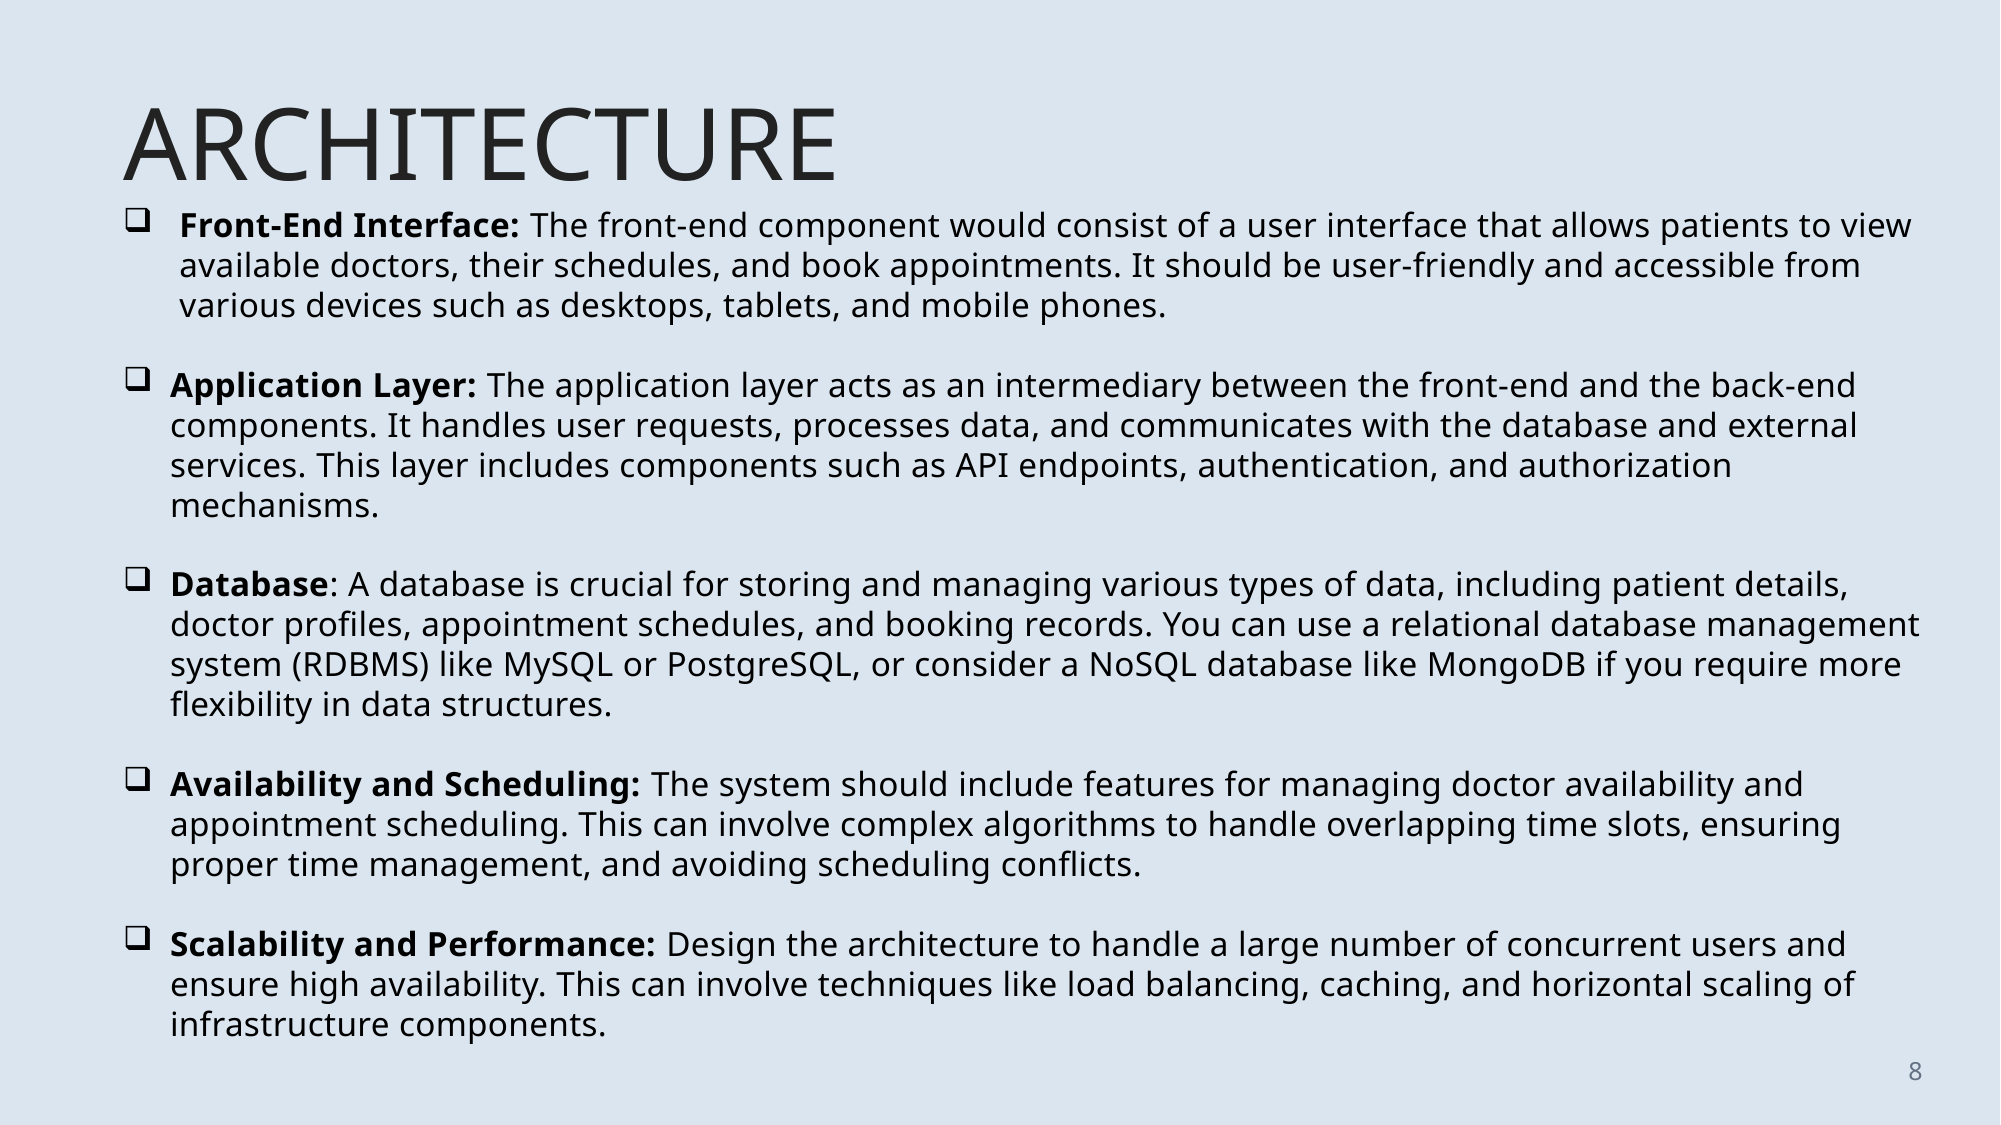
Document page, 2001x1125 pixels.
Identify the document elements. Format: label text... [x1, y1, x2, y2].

title ARCHITECTURE [123, 53, 1875, 210]
slide_number 8 [1487, 1042, 1938, 1103]
list Front-End Interface: The front-end component would consist of a user interface that allows patients to view available doctors, their schedules, and book appointments. It should be user-friendly and accessible from various devices such as desktops, tablets, and mobile phones. Application Layer: The application layer acts as an intermediary between the front-end and the back-end components. It handles user requests, processes data, and communicates with the database and external services. This layer includes components such as API endpoints, authentication, and authorization mechanisms. Database: A database is crucial for storing and managing various types of data, including patient details, doctor profiles, appointment schedules, and booking records. You can use a relational database management system (RDBMS) like MySQL or PostgreSQL, or consider a NoSQL database like MongoDB if you require more flexibility in data structures. Availability and Scheduling: The system should include features for managing doctor availability and appointment scheduling. This can involve complex algorithms to handle overlapping time slots, ensuring proper time management, and avoiding scheduling conflicts. Scalability and Performance: Design the architecture to handle a large number of concurrent users and ensure high availability. This can involve techniques like load balancing, caching, and horizontal scaling of infrastructure components. [123, 257, 1955, 1043]
